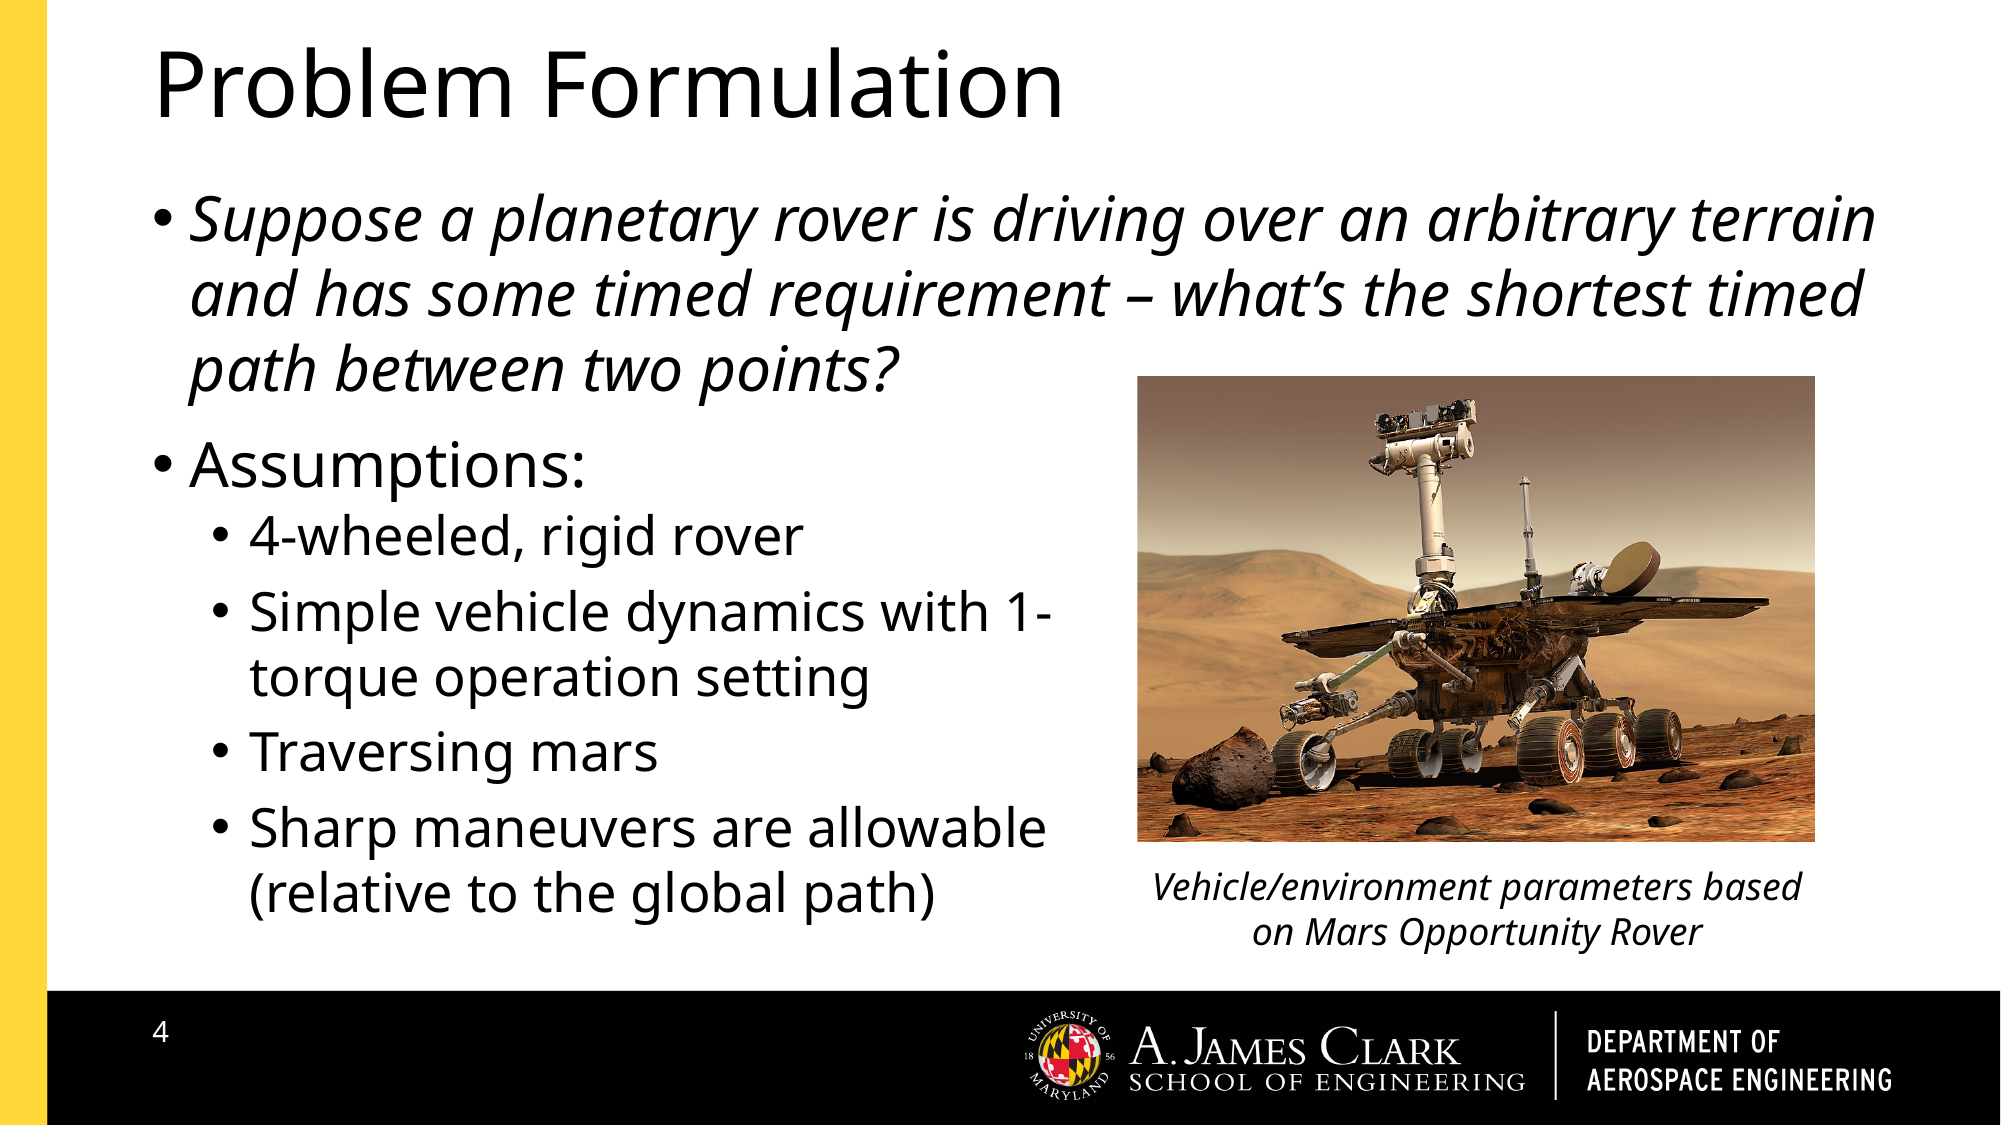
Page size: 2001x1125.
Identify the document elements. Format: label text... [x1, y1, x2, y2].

text_box Suppose a planetary rover is driving over an arbitrary terrain and has some timed requirement – what’s the shortest timed path between two points? Assumptions: Goal: can we develop a STL-based routine to automatically detect anomalous maritime behavior? [137, 171, 1944, 985]
picture [1137, 376, 1815, 842]
title Problem Formulation [137, 0, 1863, 145]
text_box 4-wheeled, rigid rover Simple vehicle dynamics with 1-torque operation setting Traversing mars Sharp maneuvers are allowable (relative to the global path) [121, 493, 1122, 1125]
text_box Vehicle/environment parameters based on Mars Opportunity Rover [1040, 855, 1840, 971]
picture [0, 0, 2001, 1125]
